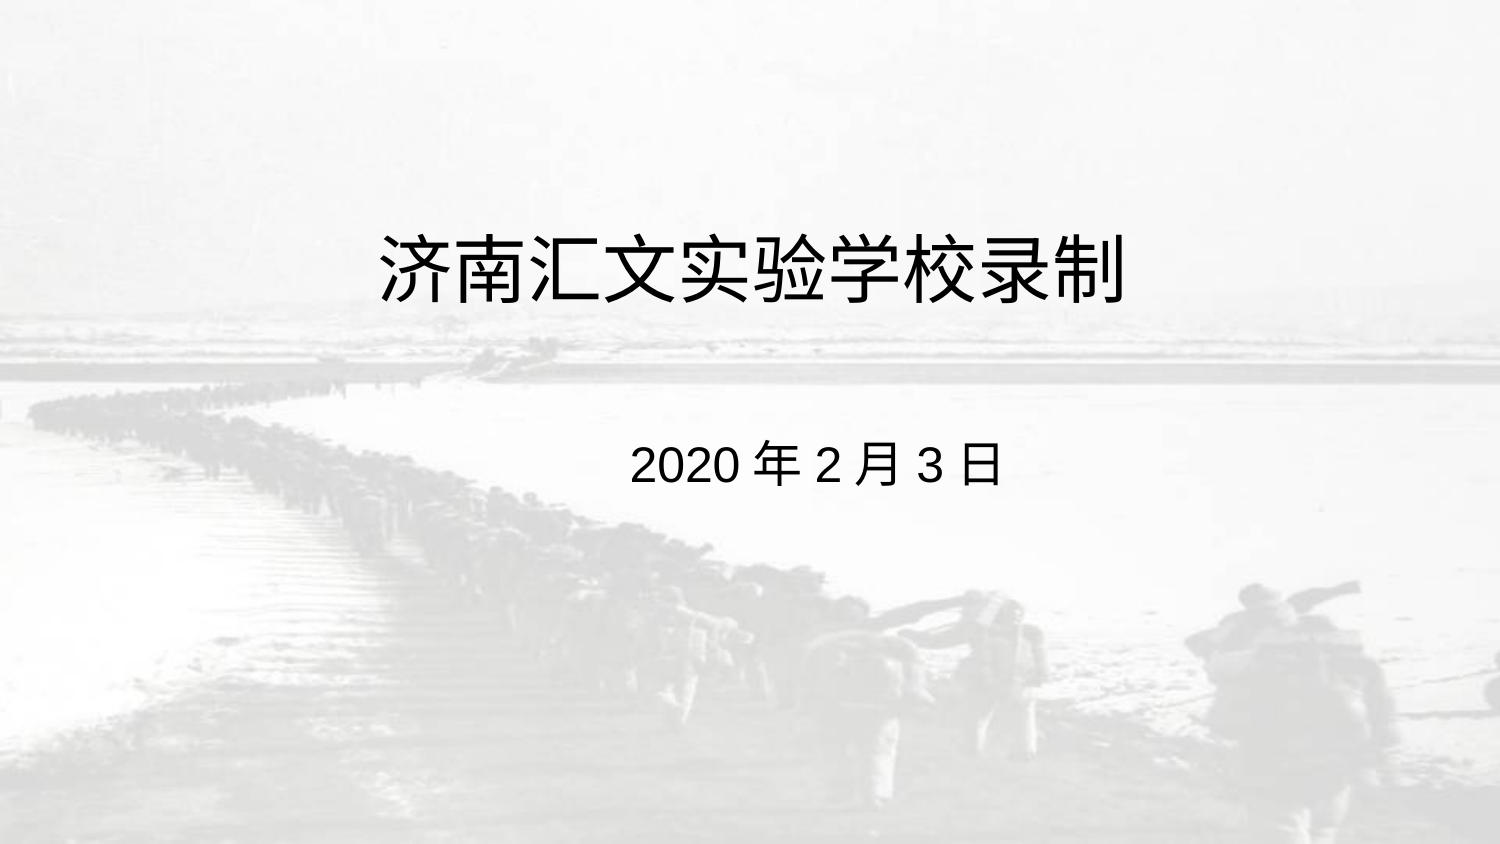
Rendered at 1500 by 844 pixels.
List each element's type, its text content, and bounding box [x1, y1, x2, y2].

text_box 济南汇文实验学校录制 2020年2月3日 [362, 215, 1254, 501]
picture [0, 0, 1500, 844]
